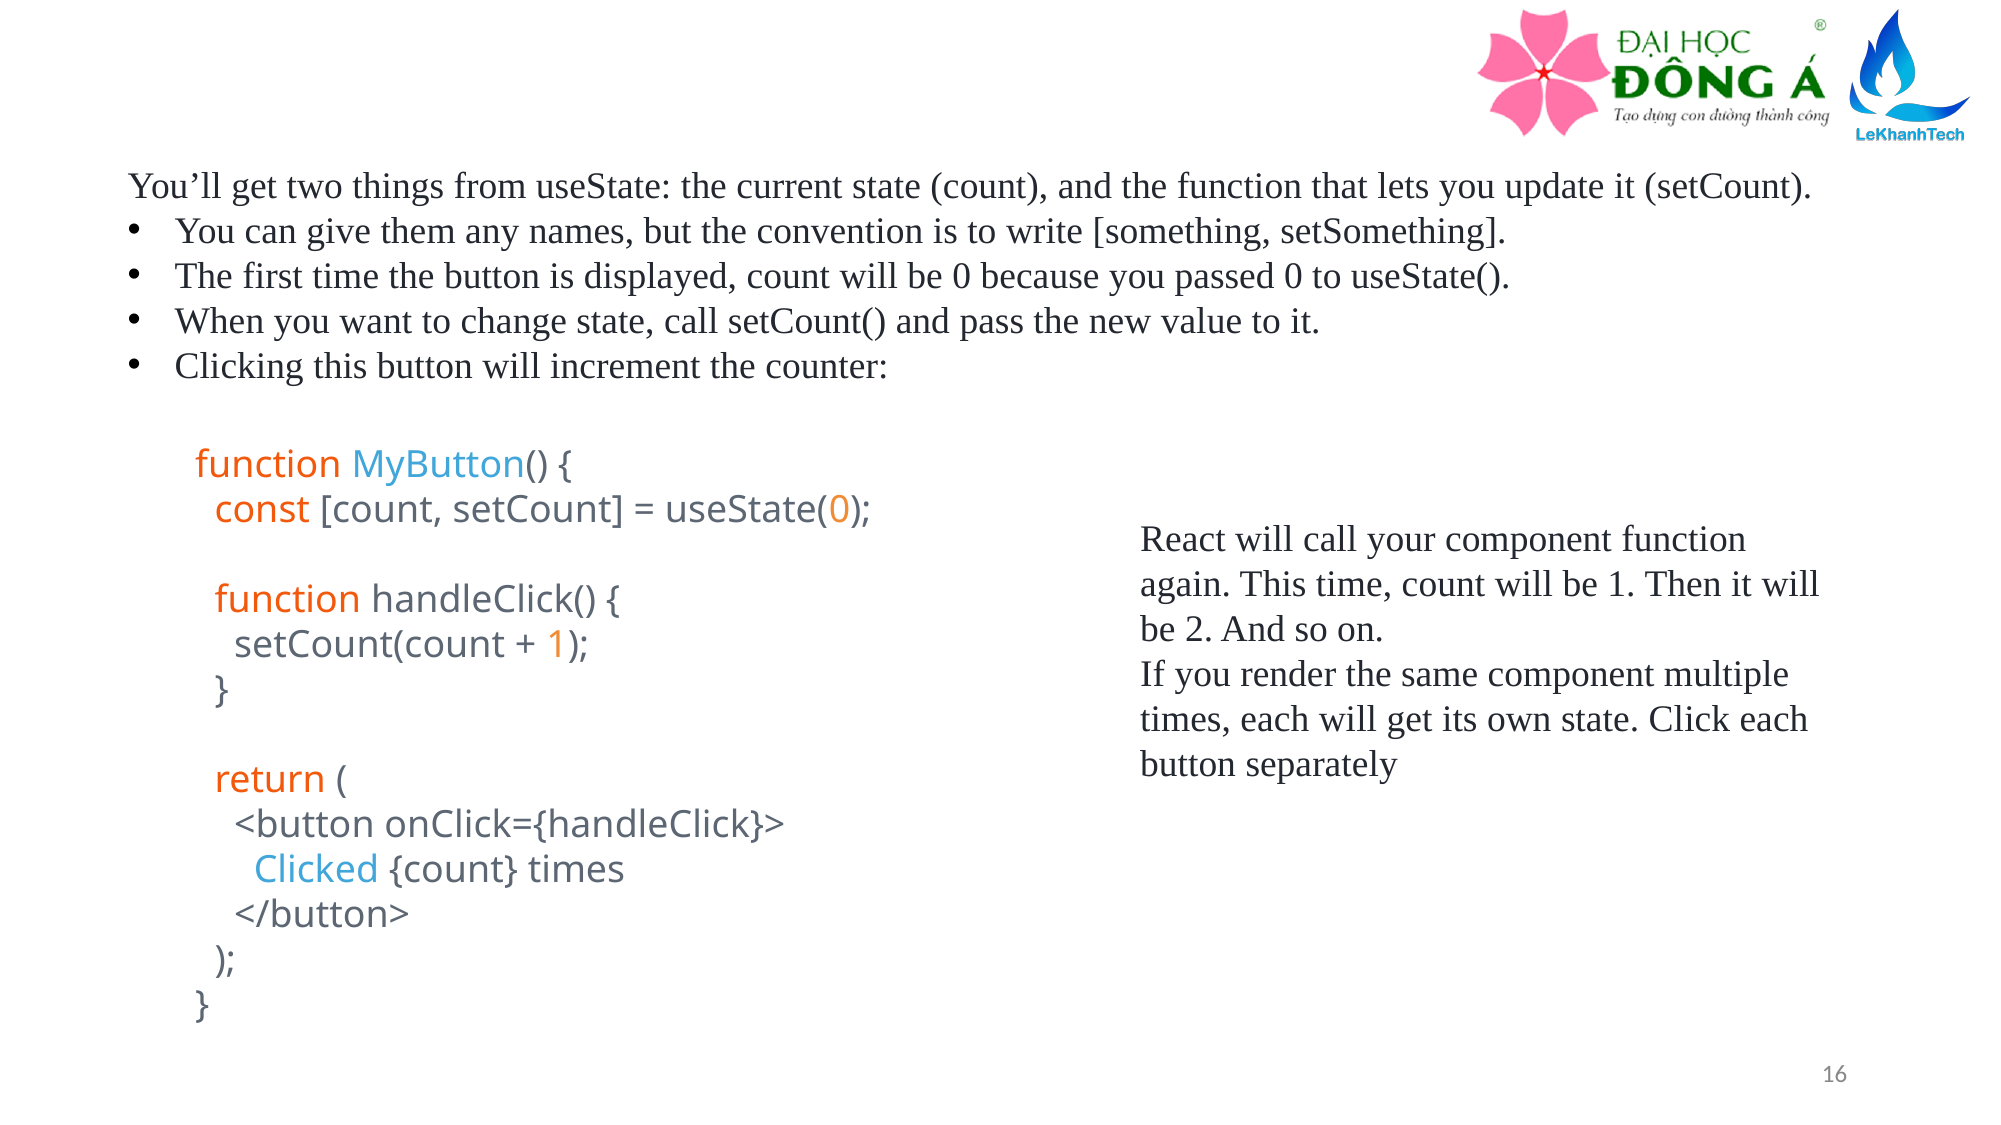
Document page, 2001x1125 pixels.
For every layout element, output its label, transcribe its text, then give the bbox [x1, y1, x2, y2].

slide_number 16 [1412, 1042, 1863, 1103]
text_box You’ll get two things from useState: the current state (count), and the function that lets you update it (setCount). You can give them any names, but the convention is to write [something, setSomething]. The first time the button is displayed, count will be 0 because you passed 0 to useState(). When you want to change state, call setCount() and pass the new value to it. Clicking this button will increment the counter: [112, 153, 1907, 394]
text_box React will call your component function again. This time, count will be 1. Then it will be 2. And so on. If you render the same component multiple times, each will get its own state. Click each button separately [1125, 506, 1863, 792]
text_box function MyButton() { const [count, setCount] = useState(0); function handleClick() { setCount(count + 1); } return ( <button onClick={handleClick}> Clicked {count} times </button> ); } [180, 432, 1181, 1032]
picture [1465, 5, 1980, 144]
